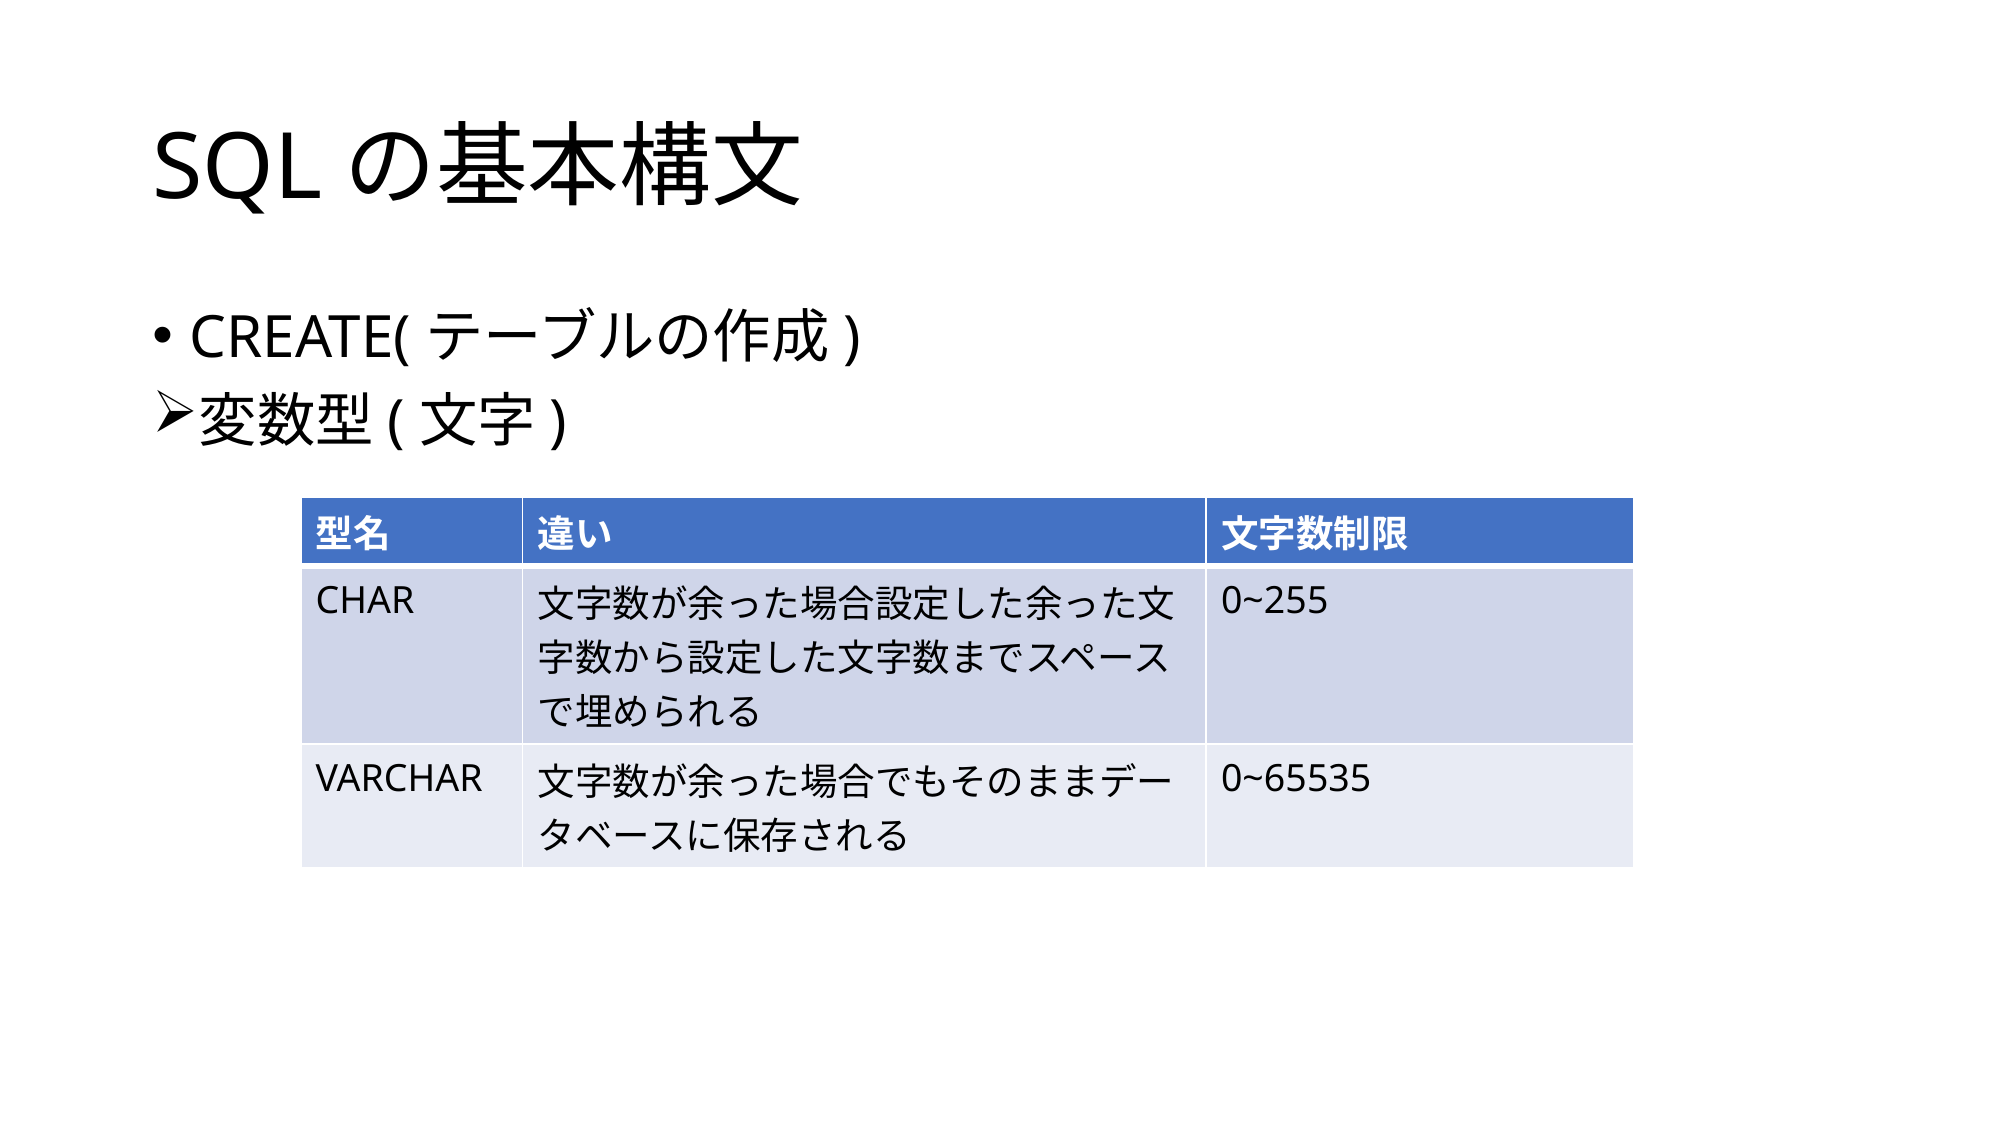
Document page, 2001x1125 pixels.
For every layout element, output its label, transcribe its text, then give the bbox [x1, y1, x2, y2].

title SQLの基本構文 [137, 59, 1863, 278]
table_header 型名 [302, 498, 522, 563]
table_header 違い [523, 498, 1205, 563]
list CREATE(テーブルの作成) 変数型(文字) [137, 299, 1863, 1014]
table_cell 0~255 [1207, 569, 1633, 743]
table_cell 0~65535 [1207, 745, 1633, 867]
table_header 文字数制限 [1207, 498, 1633, 563]
table_cell 文字数が余った場合設定した余った文字数から設定した文字数までスペースで埋められる [523, 569, 1205, 743]
table_cell VARCHAR [302, 745, 522, 867]
table_cell 文字数が余った場合でもそのままデータベースに保存される [523, 745, 1205, 867]
table_cell CHAR [302, 569, 522, 743]
